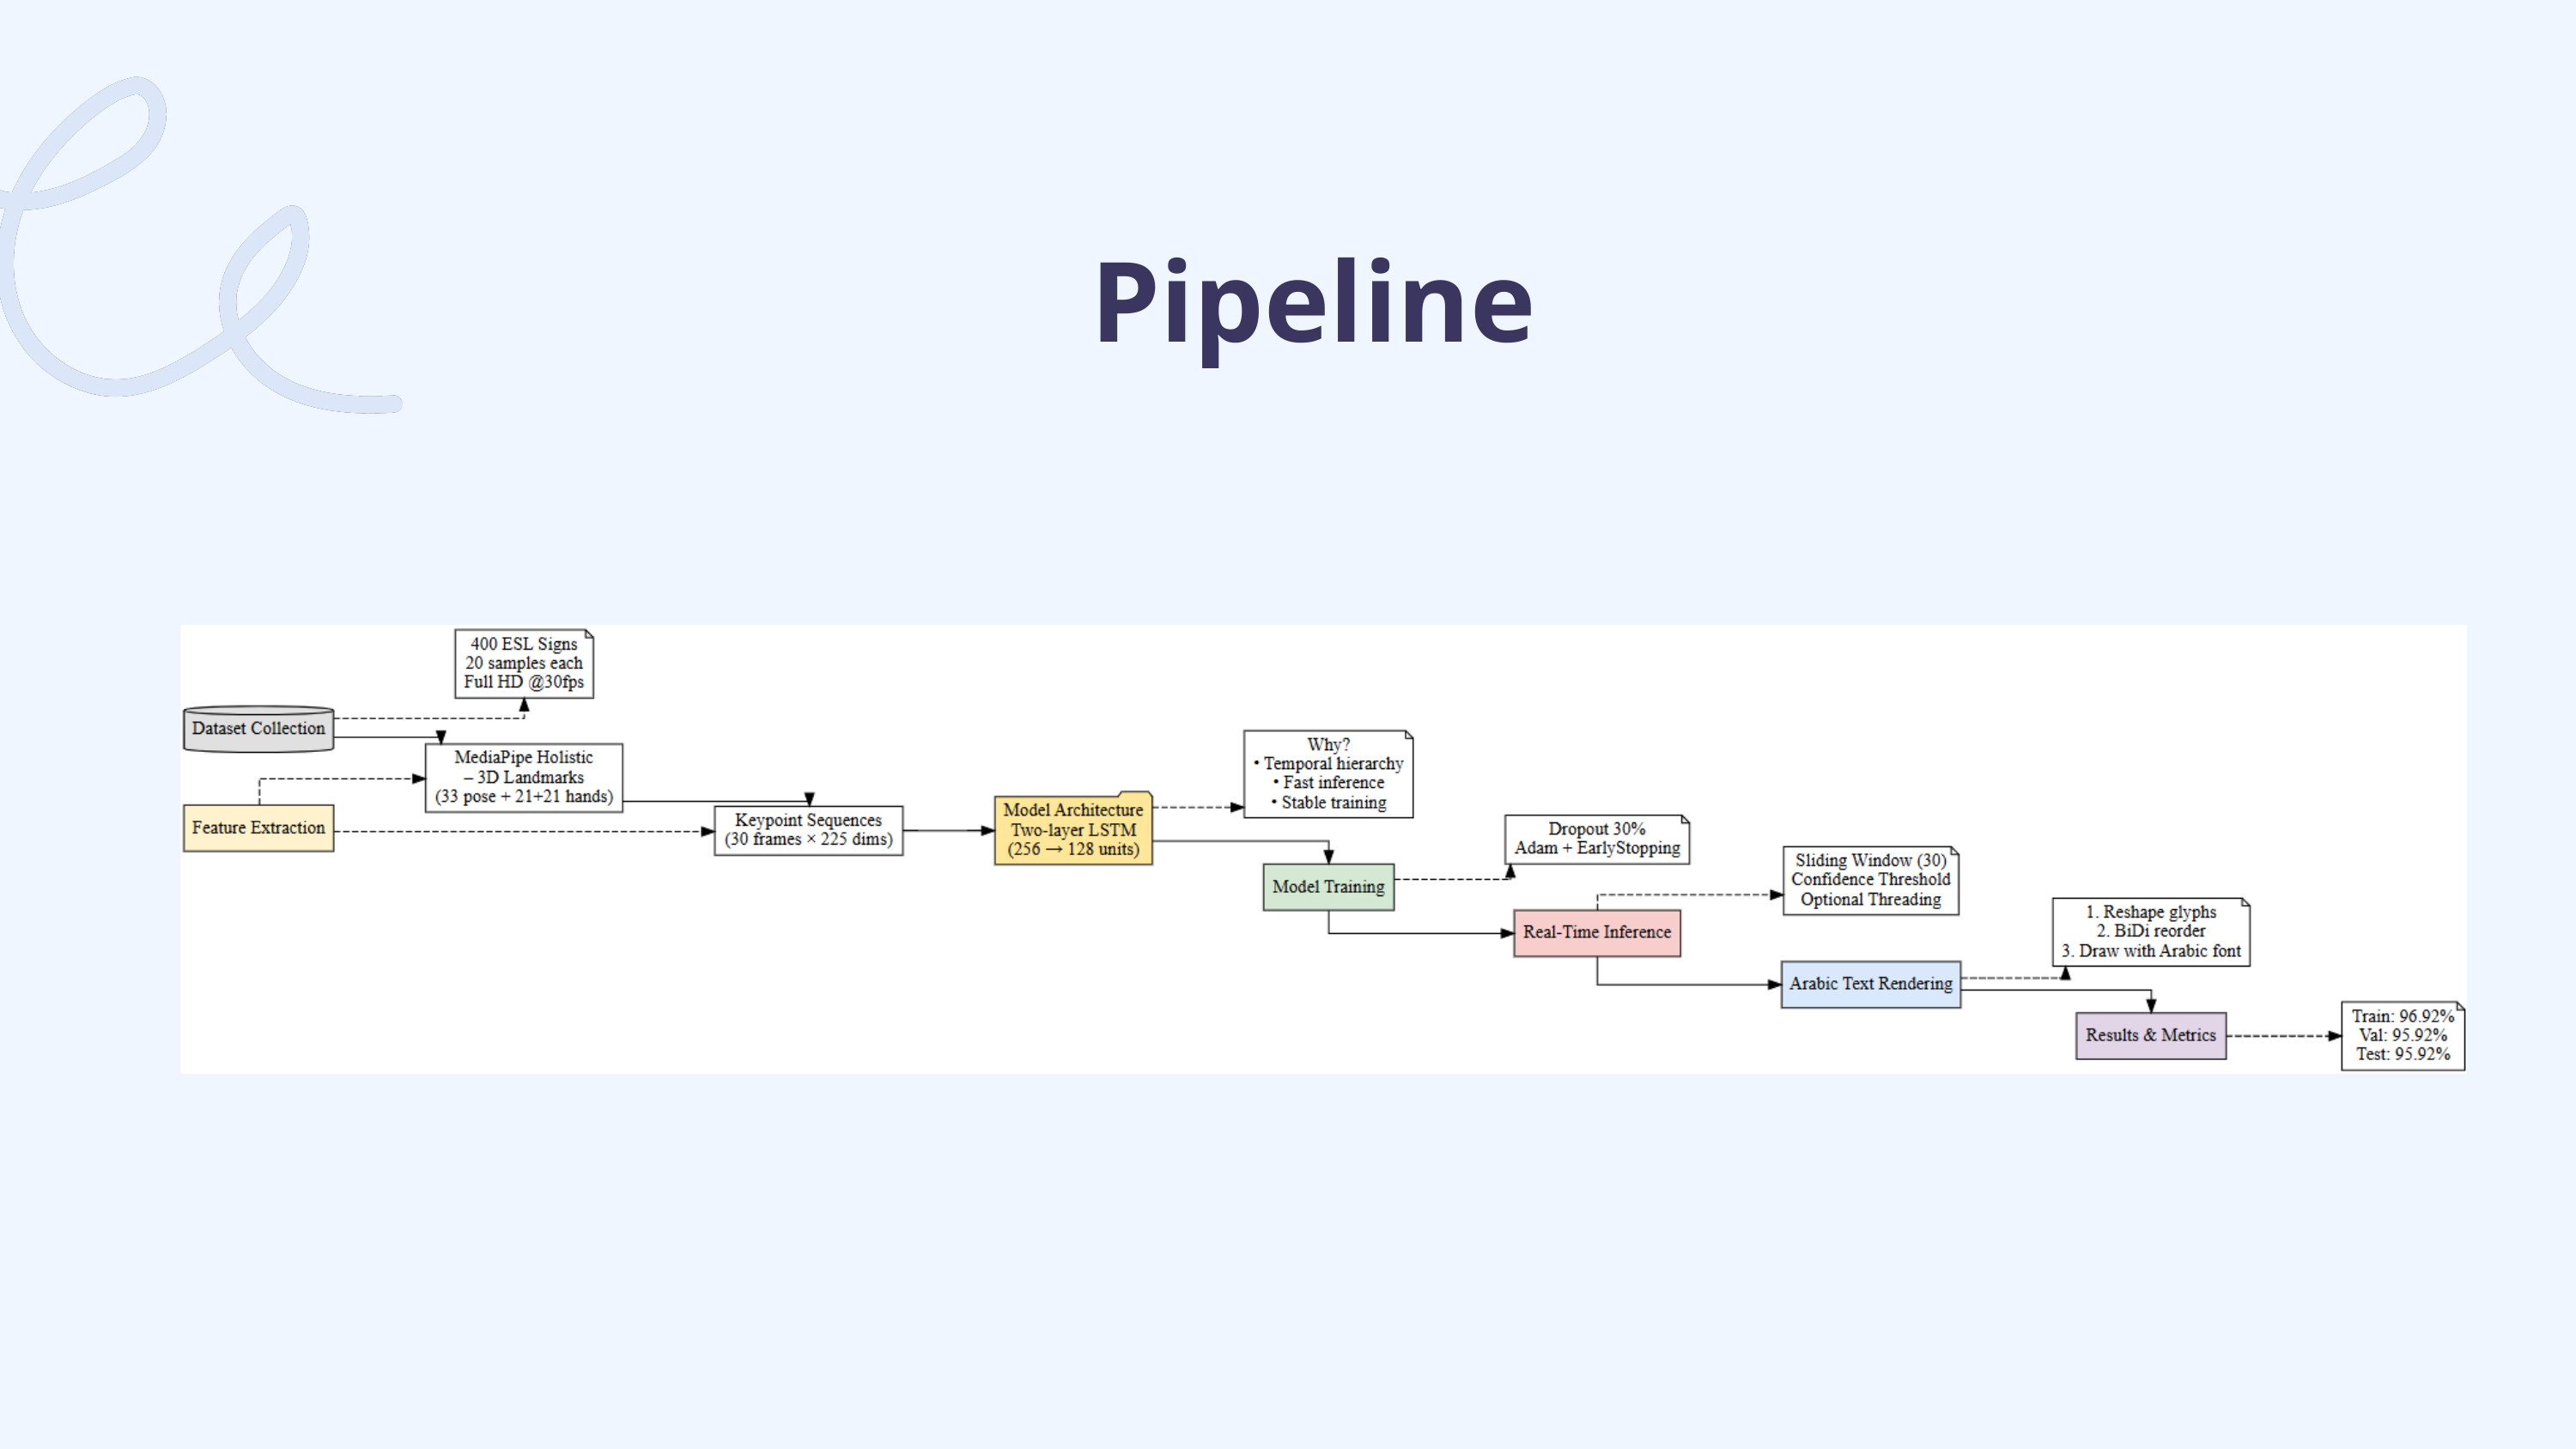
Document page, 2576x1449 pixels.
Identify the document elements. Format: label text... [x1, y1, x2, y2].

text_box [180, 625, 2467, 1074]
text_box Pipeline [1065, 209, 1563, 365]
text_box [0, 0, 403, 414]
